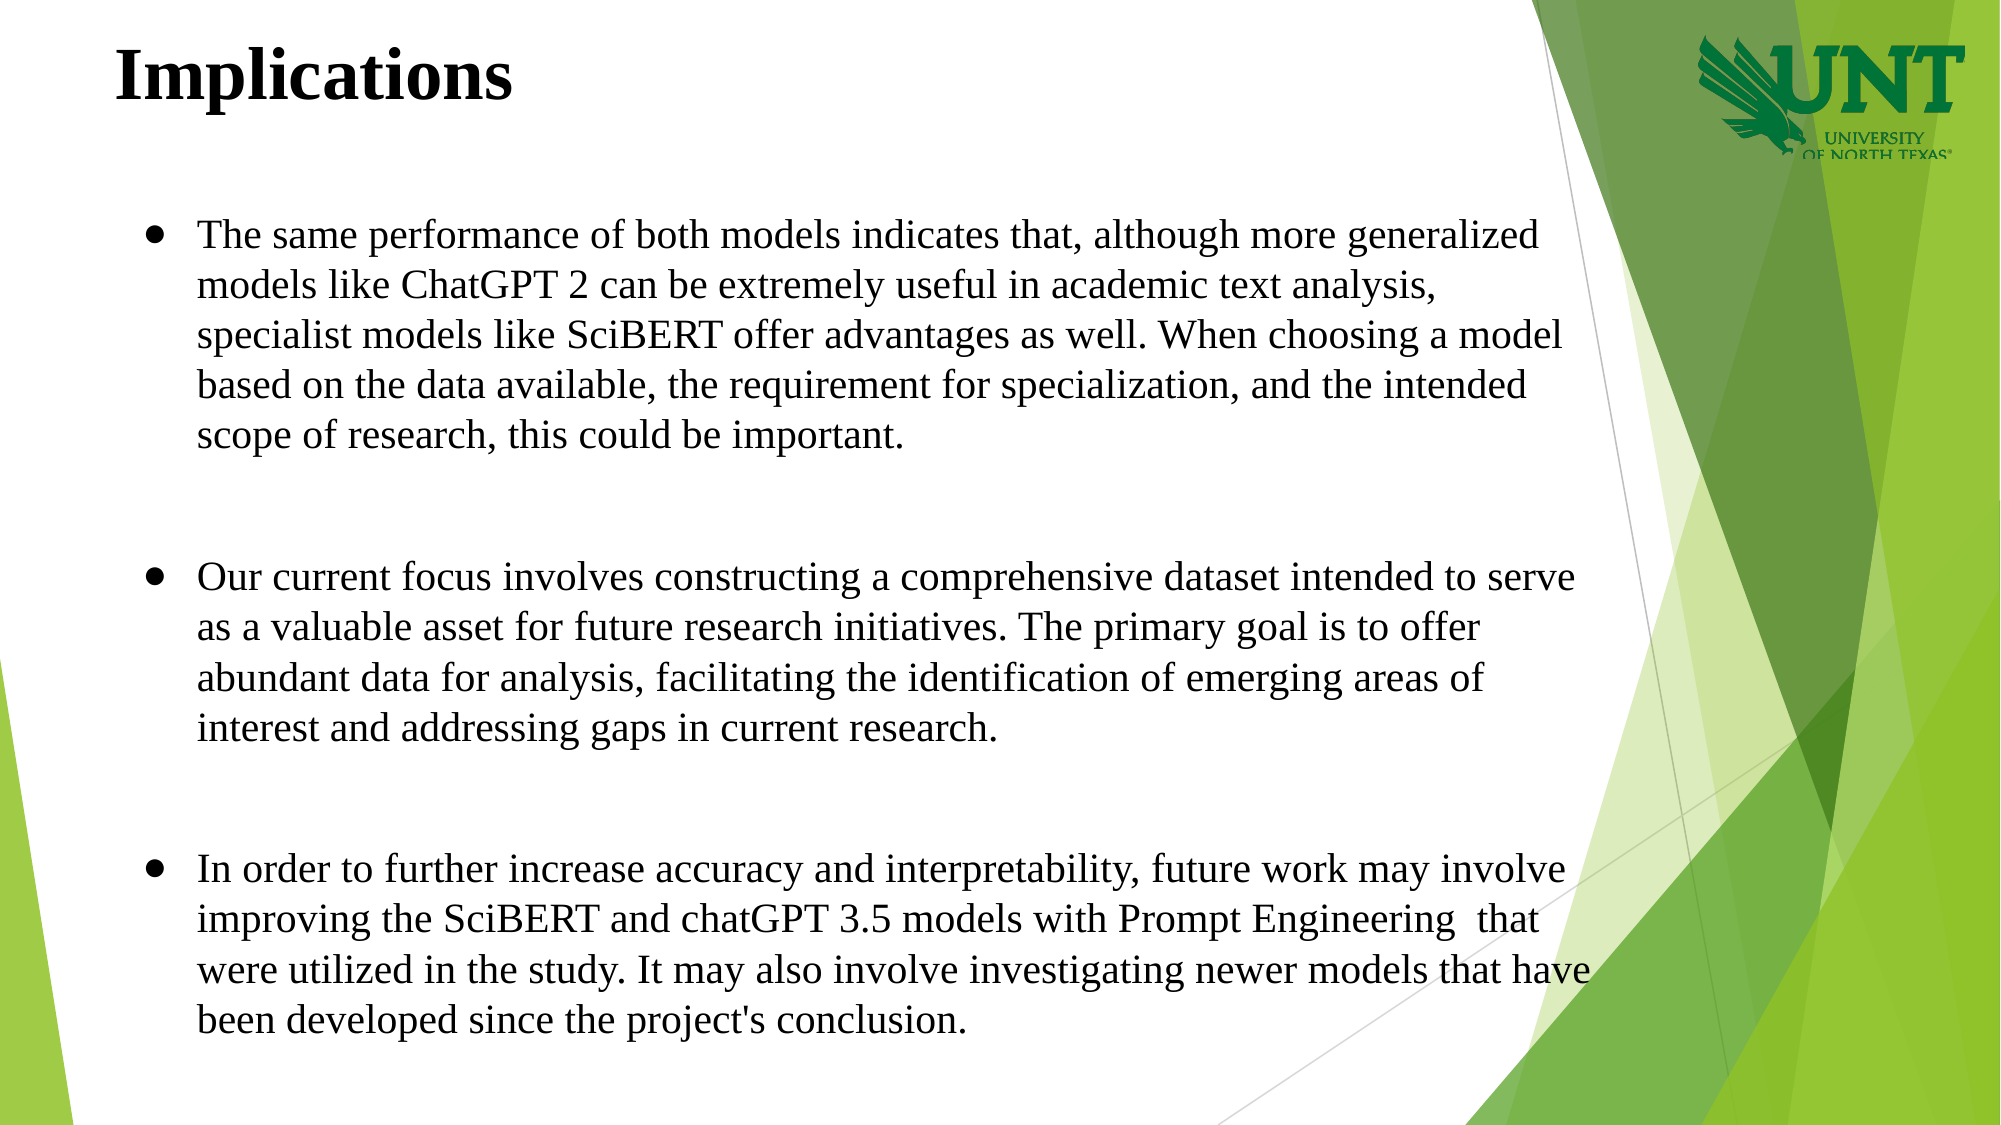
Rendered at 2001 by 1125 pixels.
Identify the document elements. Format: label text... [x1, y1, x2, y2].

picture [1698, 35, 1965, 159]
list The same performance of both models indicates that, although more generalized models like ChatGPT 2 can be extremely useful in academic text analysis, specialist models like SciBERT offer advantages as well. When choosing a model based on the data available, the requirement for specialization, and the intended scope of research, this could be important. Our current focus involves constructing a comprehensive dataset intended to serve as a valuable asset for future research initiatives. The primary goal is to offer abundant data for analysis, facilitating the identification of emerging areas of interest and addressing gaps in current research. In order to further increase accuracy and interpretability, future work may involve improving the SciBERT and chatGPT 3.5 models with Prompt Engineering that were utilized in the study. It may also involve investigating newer models that have been developed since the project's conclusion. [106, 199, 1617, 1068]
list Implications [99, 34, 1521, 178]
